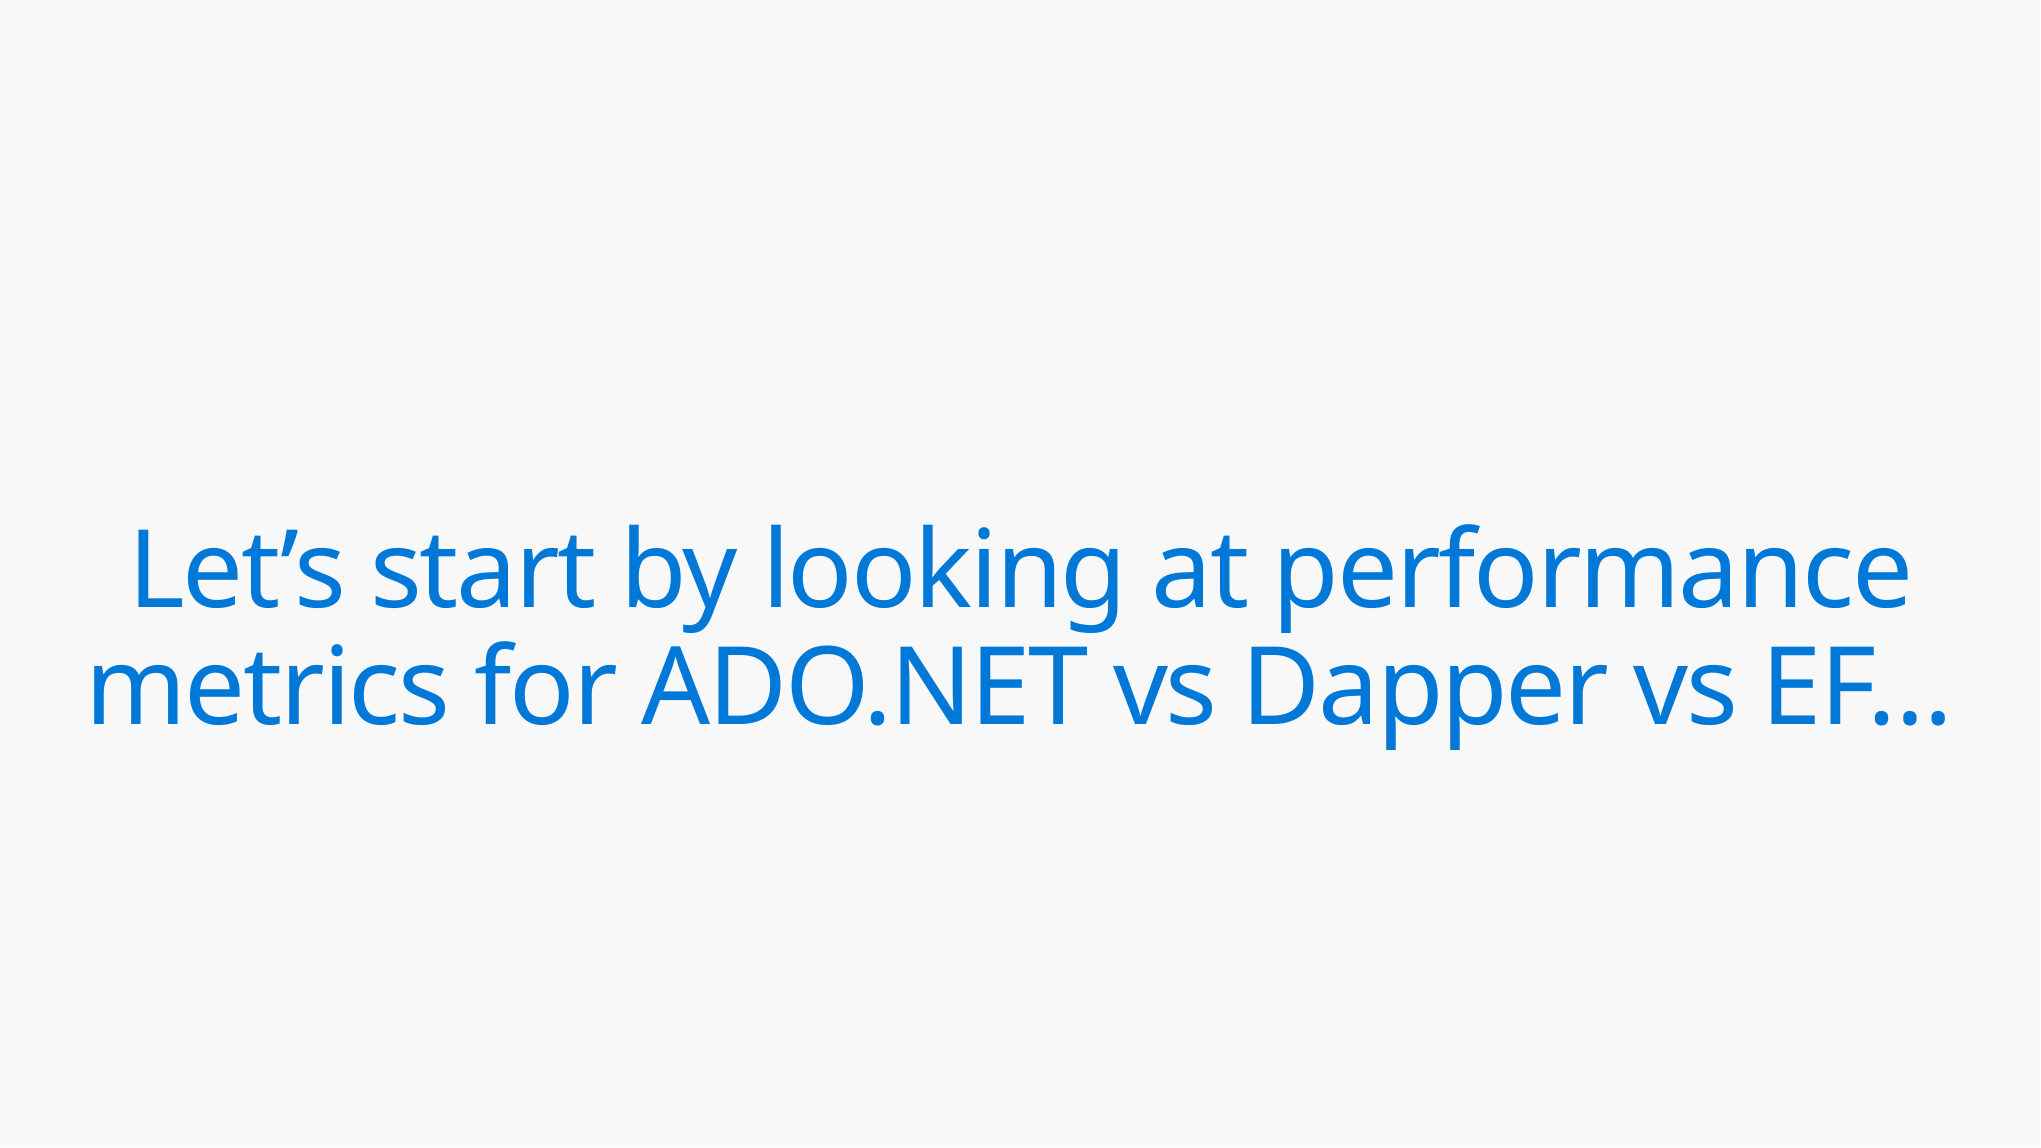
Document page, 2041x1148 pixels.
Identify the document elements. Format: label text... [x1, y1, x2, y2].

title Let’s start by looking at performance metrics for ADO.NET vs Dapper vs EF… [7, 498, 2033, 654]
